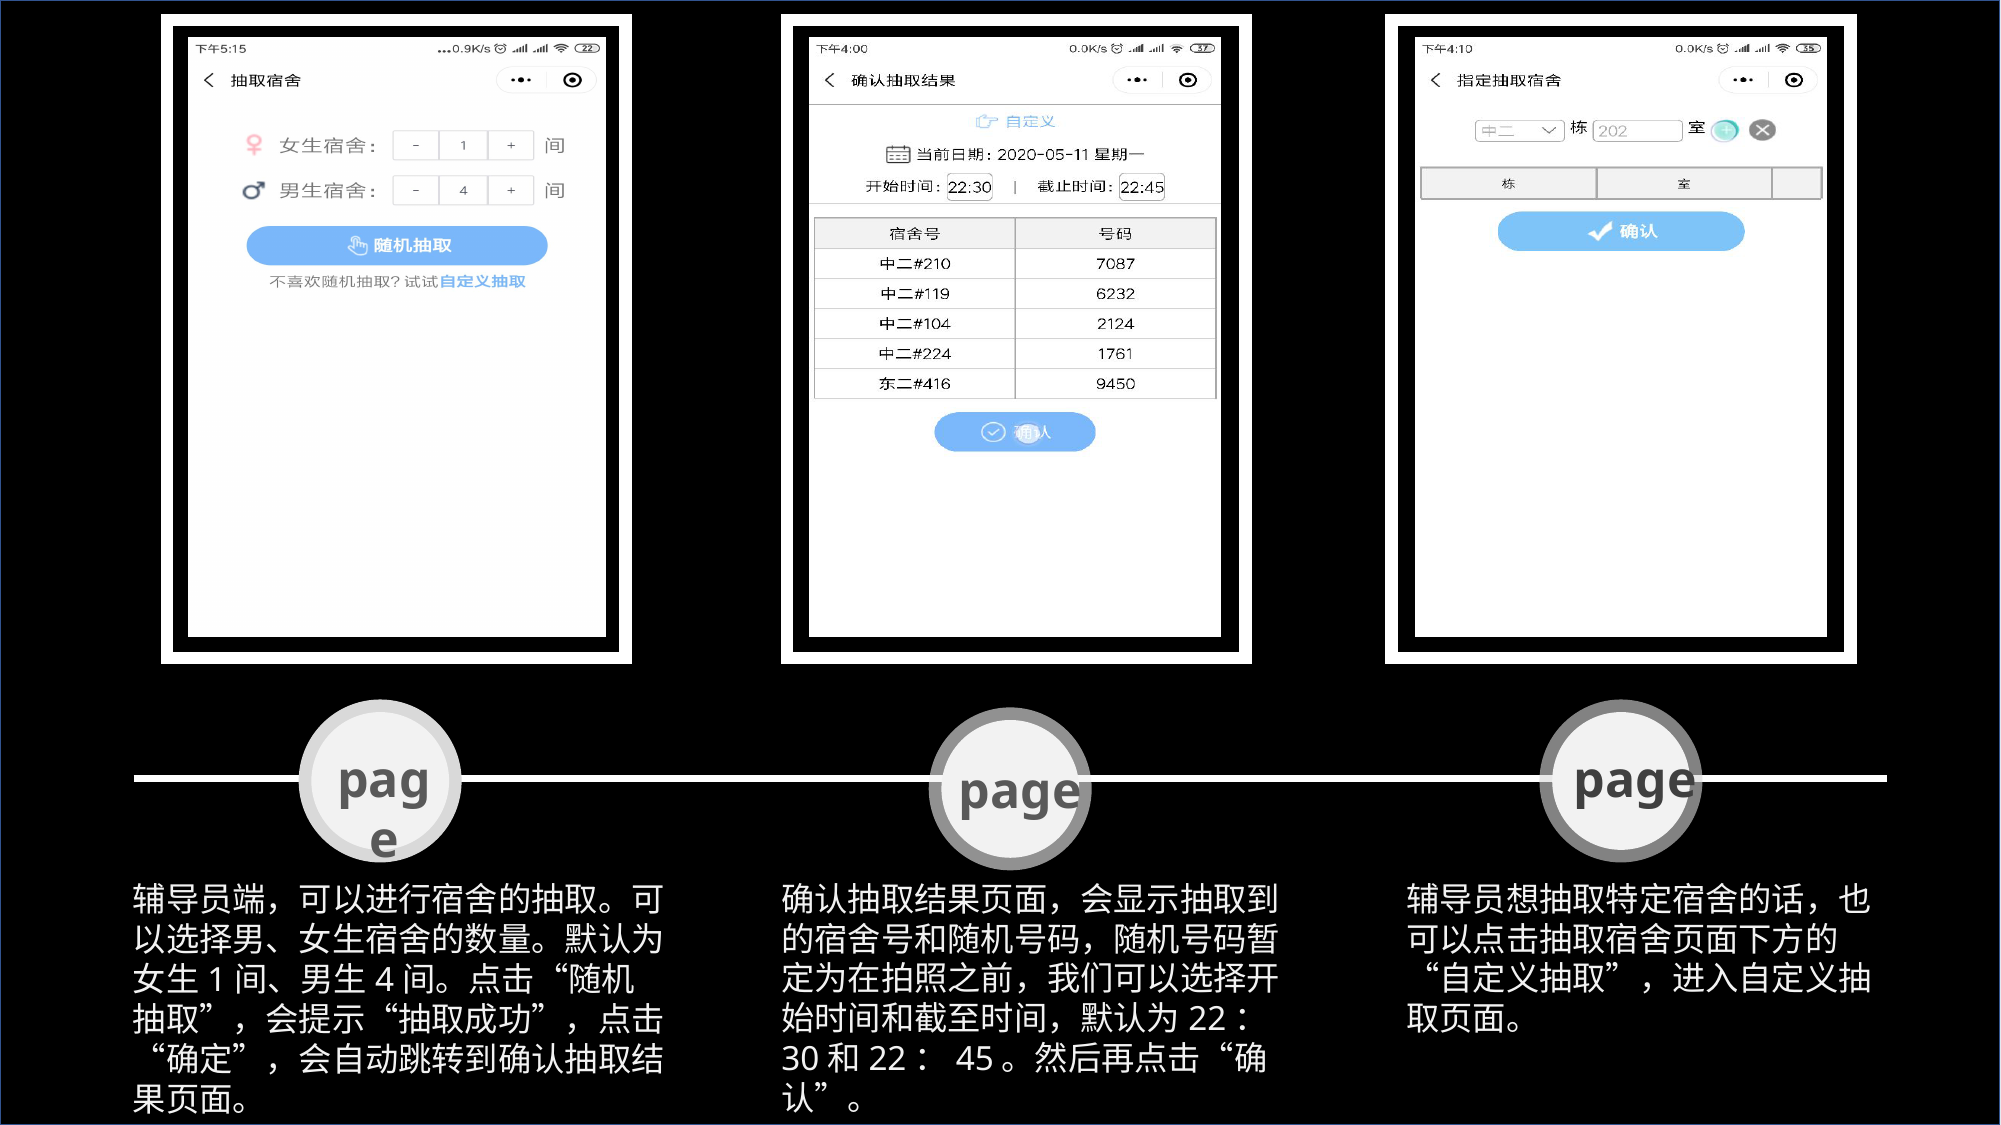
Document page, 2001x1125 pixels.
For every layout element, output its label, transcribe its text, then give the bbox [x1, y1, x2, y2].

picture [1414, 37, 1827, 637]
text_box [928, 707, 1092, 871]
text_box [1391, 20, 1851, 658]
text_box [166, 20, 626, 658]
picture [187, 37, 606, 637]
text_box 确认抽取结果页面，会显示抽取到的宿舍号和随机号码，随机号码暂定为在拍照之前，我们可以选择开始时间和截至时间，默认为22：30和22：45。然后再点击“确认”。 [766, 870, 1318, 1125]
picture [809, 37, 1221, 637]
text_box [1539, 699, 1707, 863]
text_box [787, 20, 1246, 658]
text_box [298, 699, 462, 863]
text_box 辅导员想抽取特定宿舍的话，也可以点击抽取宿舍页面下方的“自定义抽取”，进入自定义抽取页面。 [1391, 870, 1911, 1045]
text_box 辅导员端，可以进行宿舍的抽取。可以选择男、女生宿舍的数量。默认为女生1间、男生4间。点击“随机抽取”，会提示“抽取成功”，点击“确定”，会自动跳转到确认抽取结果页面。 [118, 871, 681, 1125]
